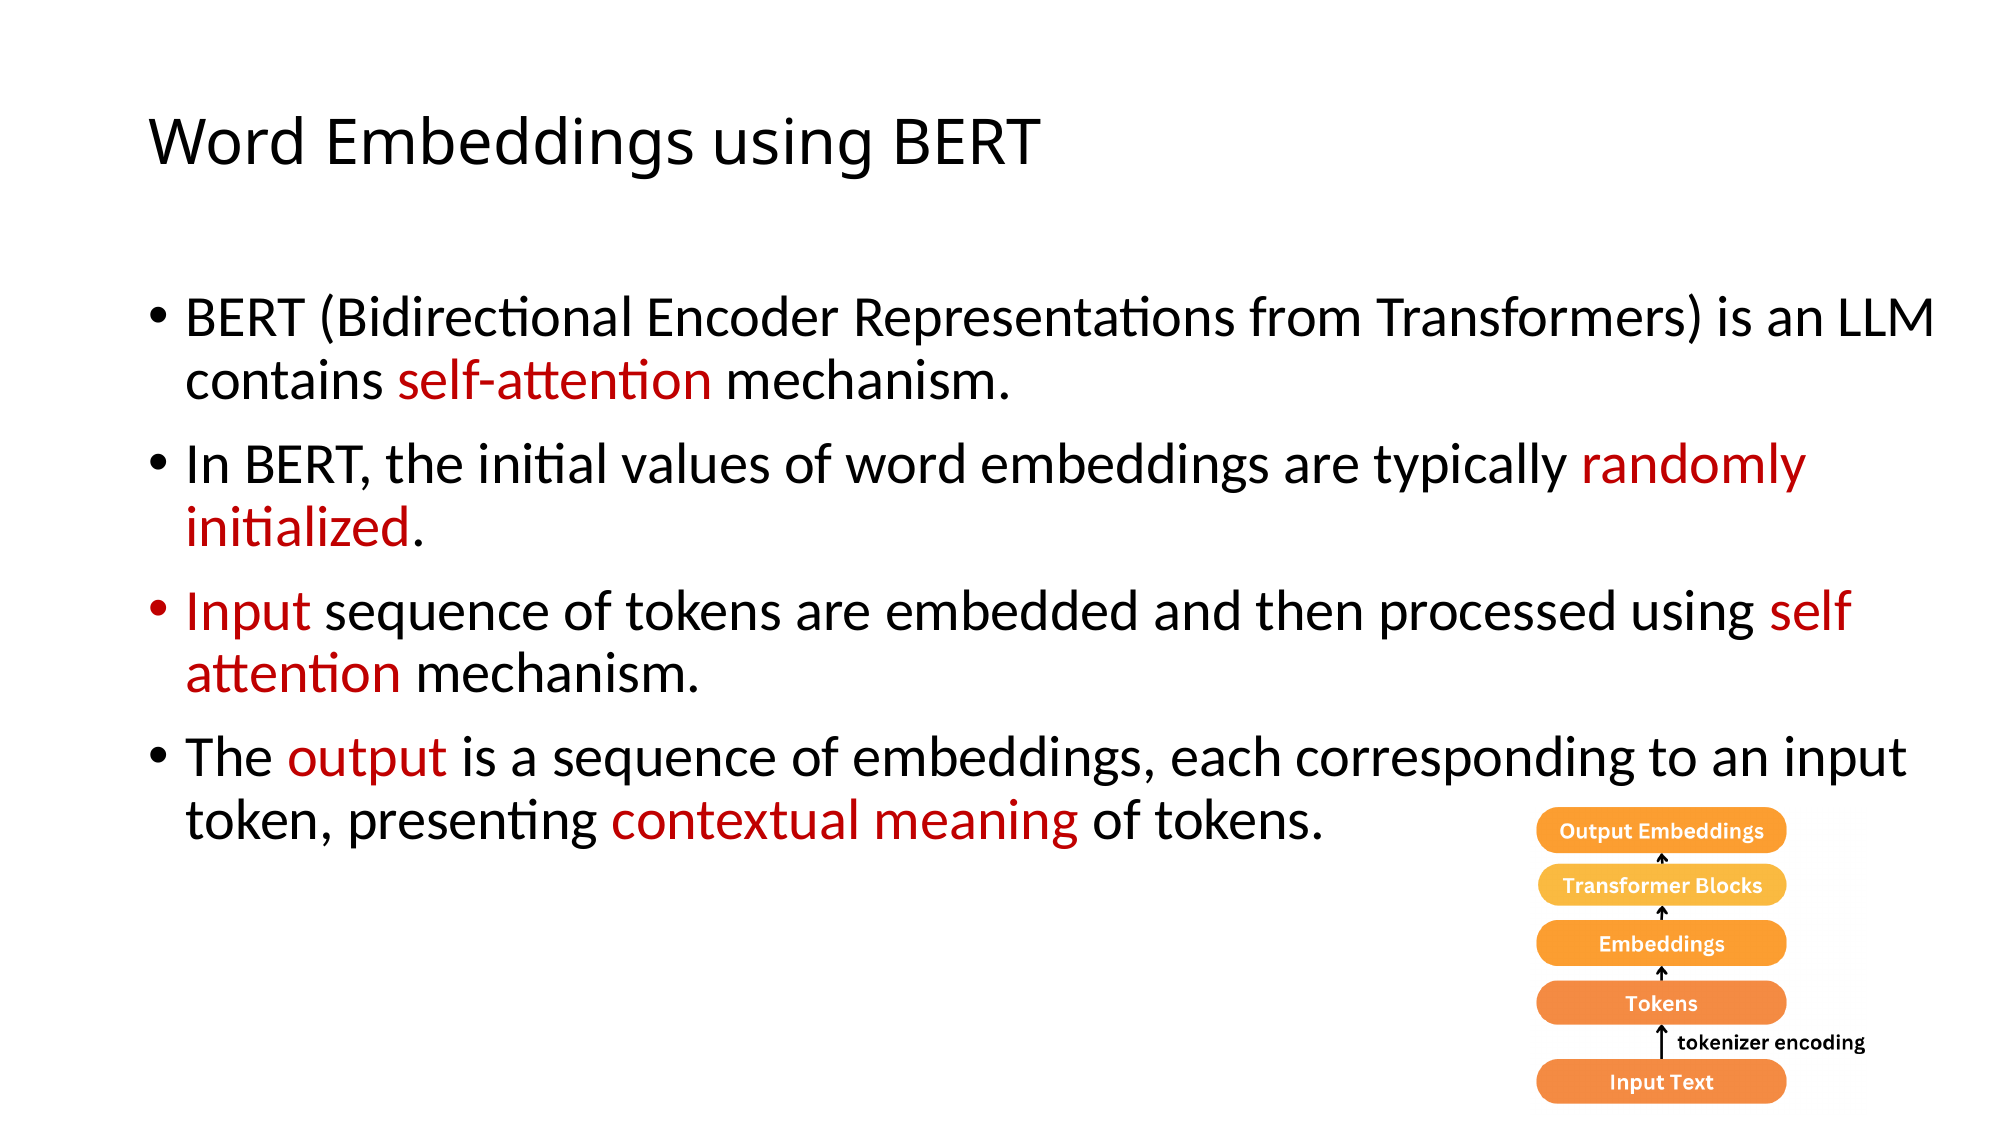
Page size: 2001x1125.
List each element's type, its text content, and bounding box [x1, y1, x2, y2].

picture [1530, 807, 1867, 1115]
title Word Embeddings using BERT [133, 101, 1653, 186]
list BERT (Bidirectional Encoder Representations from Transformers) is an LLM contains self-attention mechanism. In BERT, the initial values of word embeddings are typically randomly initialized. Input sequence of tokens are embedded and then processed using self attention mechanism. The output is a sequence of embeddings, each corresponding to an input token, presenting contextual meaning of tokens. [133, 279, 1984, 1067]
